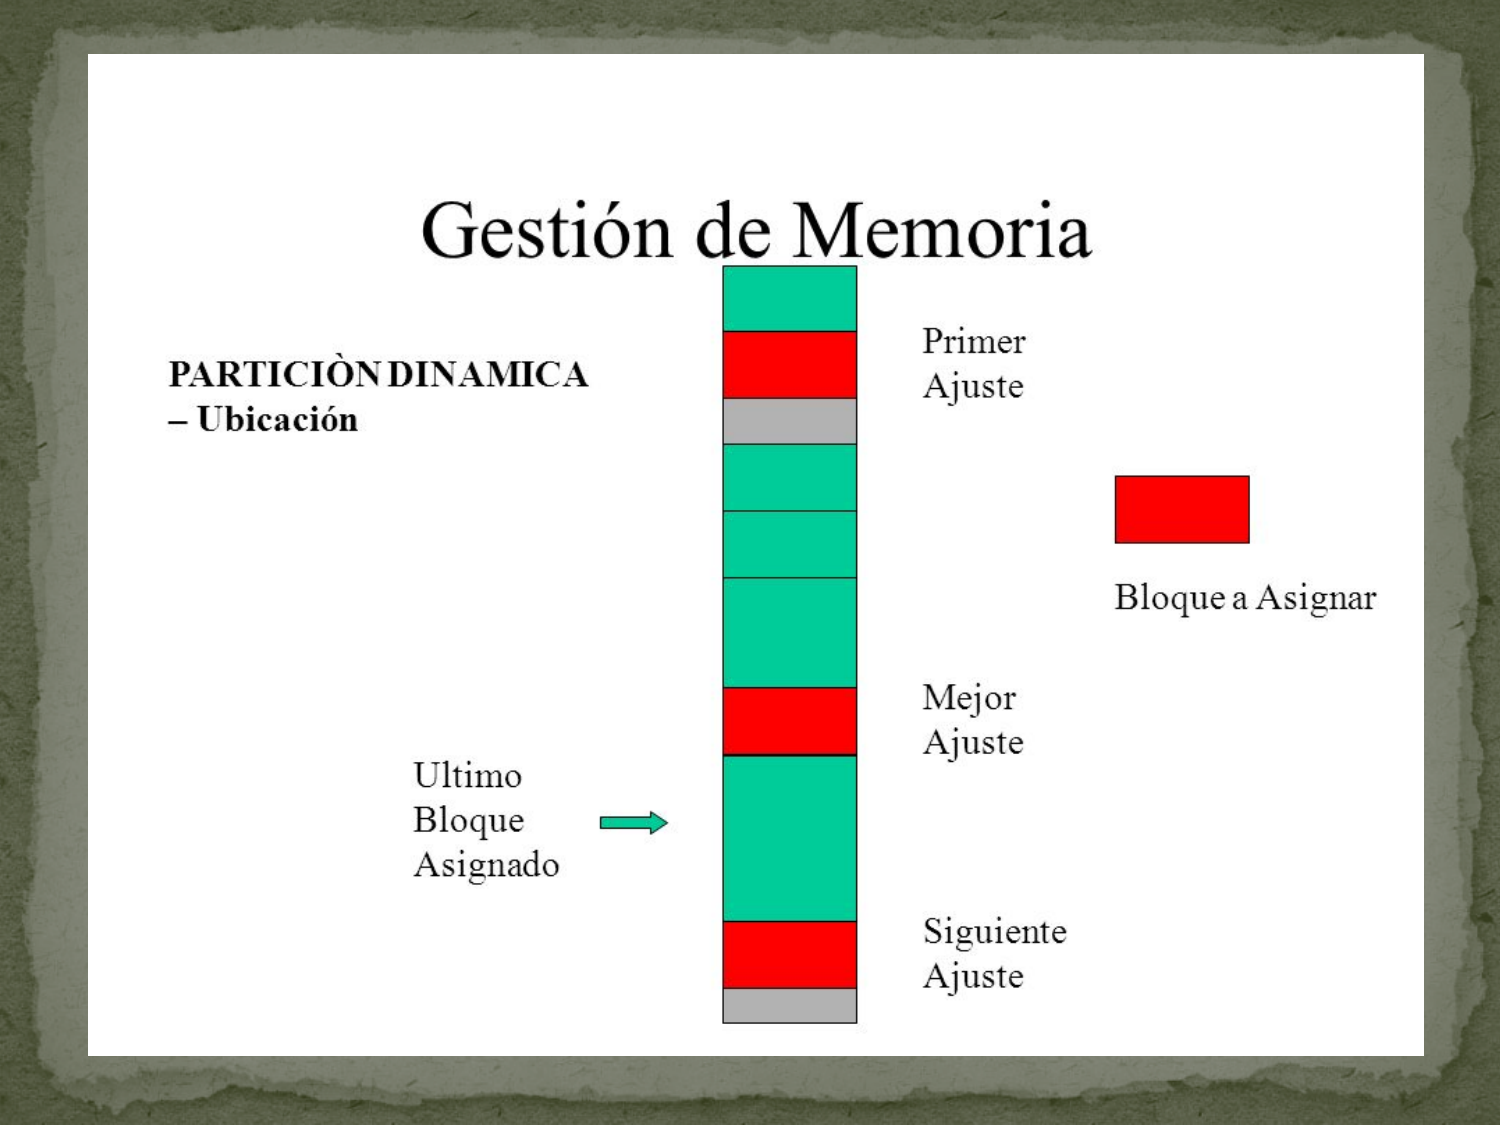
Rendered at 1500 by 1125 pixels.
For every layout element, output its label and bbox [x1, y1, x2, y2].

picture [88, 54, 1424, 1056]
